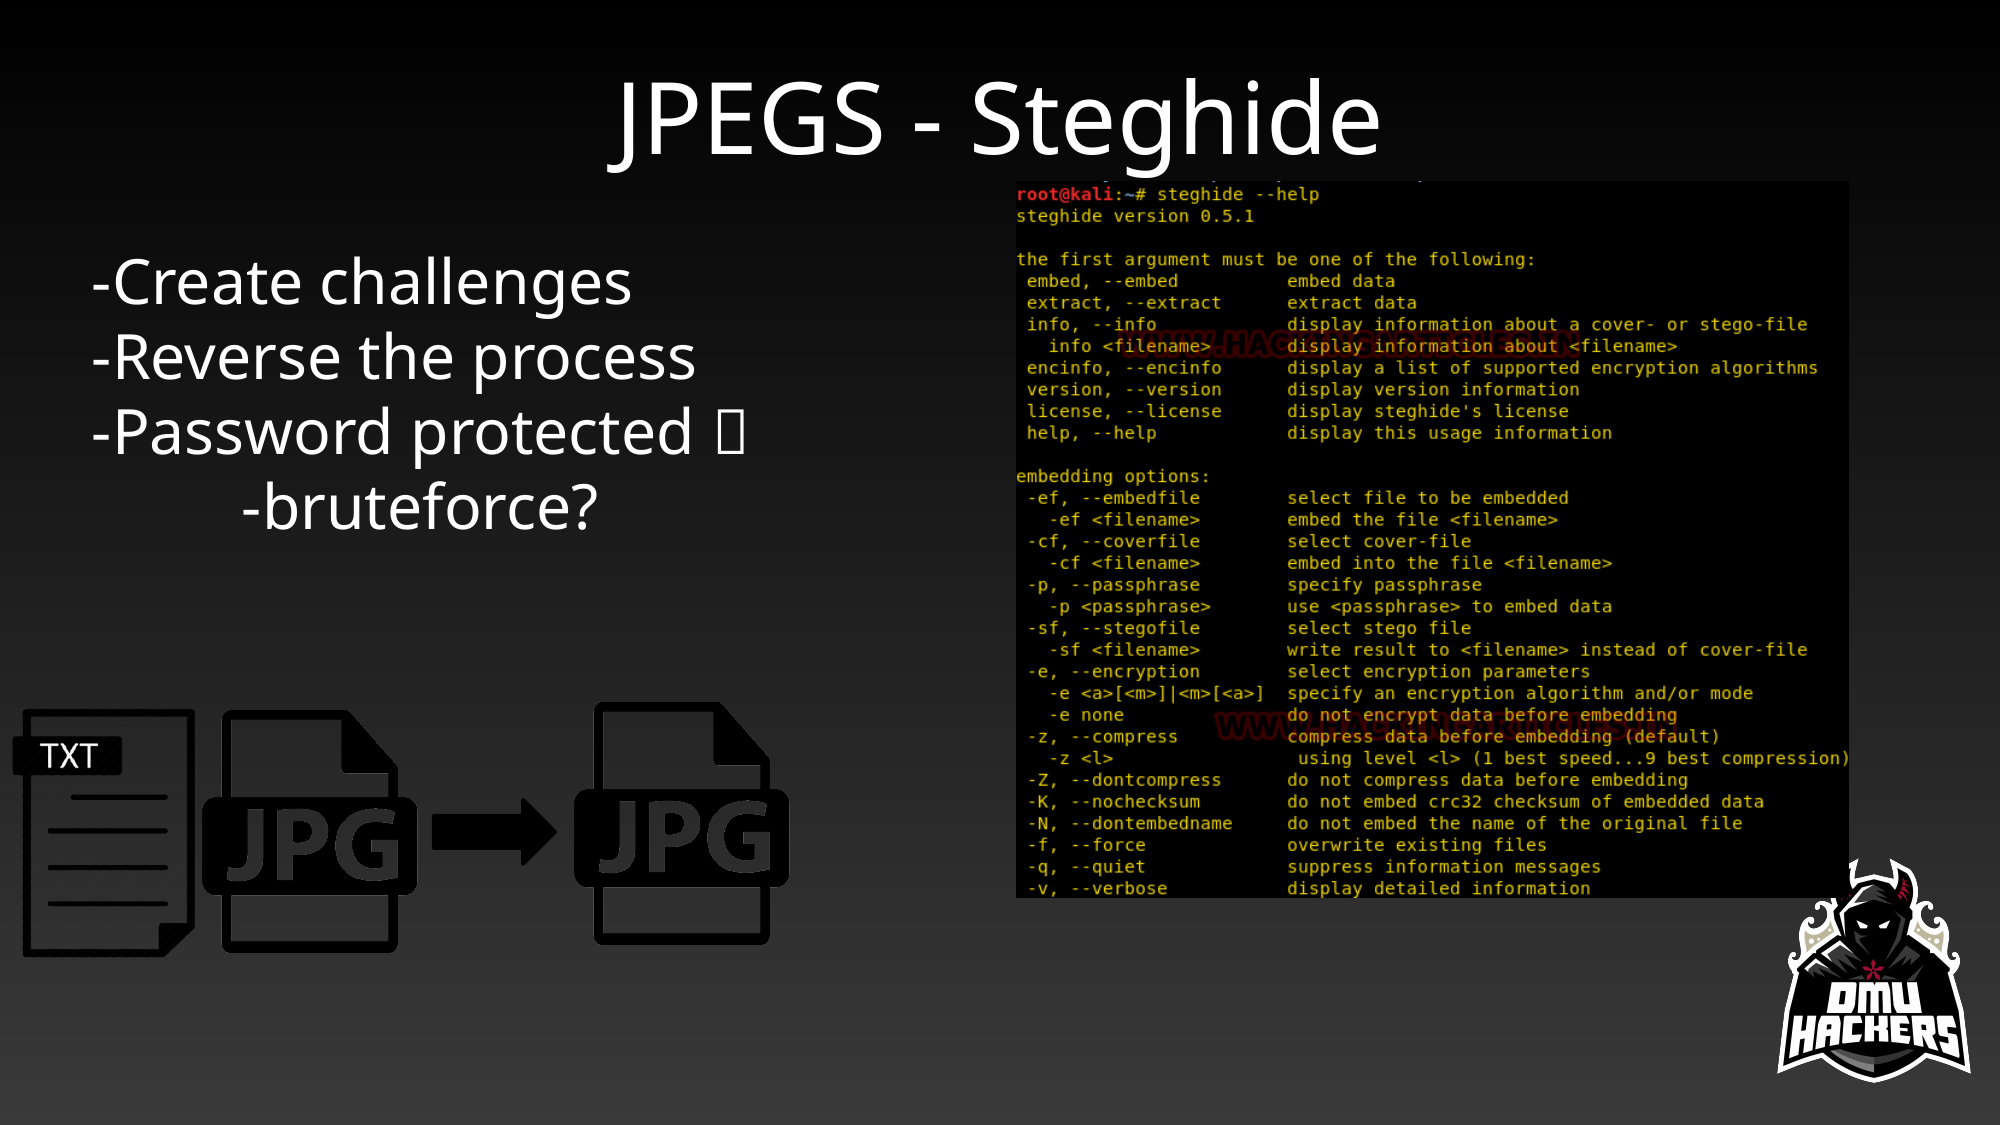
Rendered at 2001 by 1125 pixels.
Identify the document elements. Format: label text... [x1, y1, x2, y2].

picture [560, 701, 803, 945]
picture [1016, 181, 1971, 1083]
text_box [435, 798, 555, 866]
text_box -Create challenges -Reverse the process -Password protected  -bruteforce? [70, 227, 1585, 998]
picture [0, 701, 432, 962]
text_box JPEGS - Steghide [31, 23, 1969, 206]
